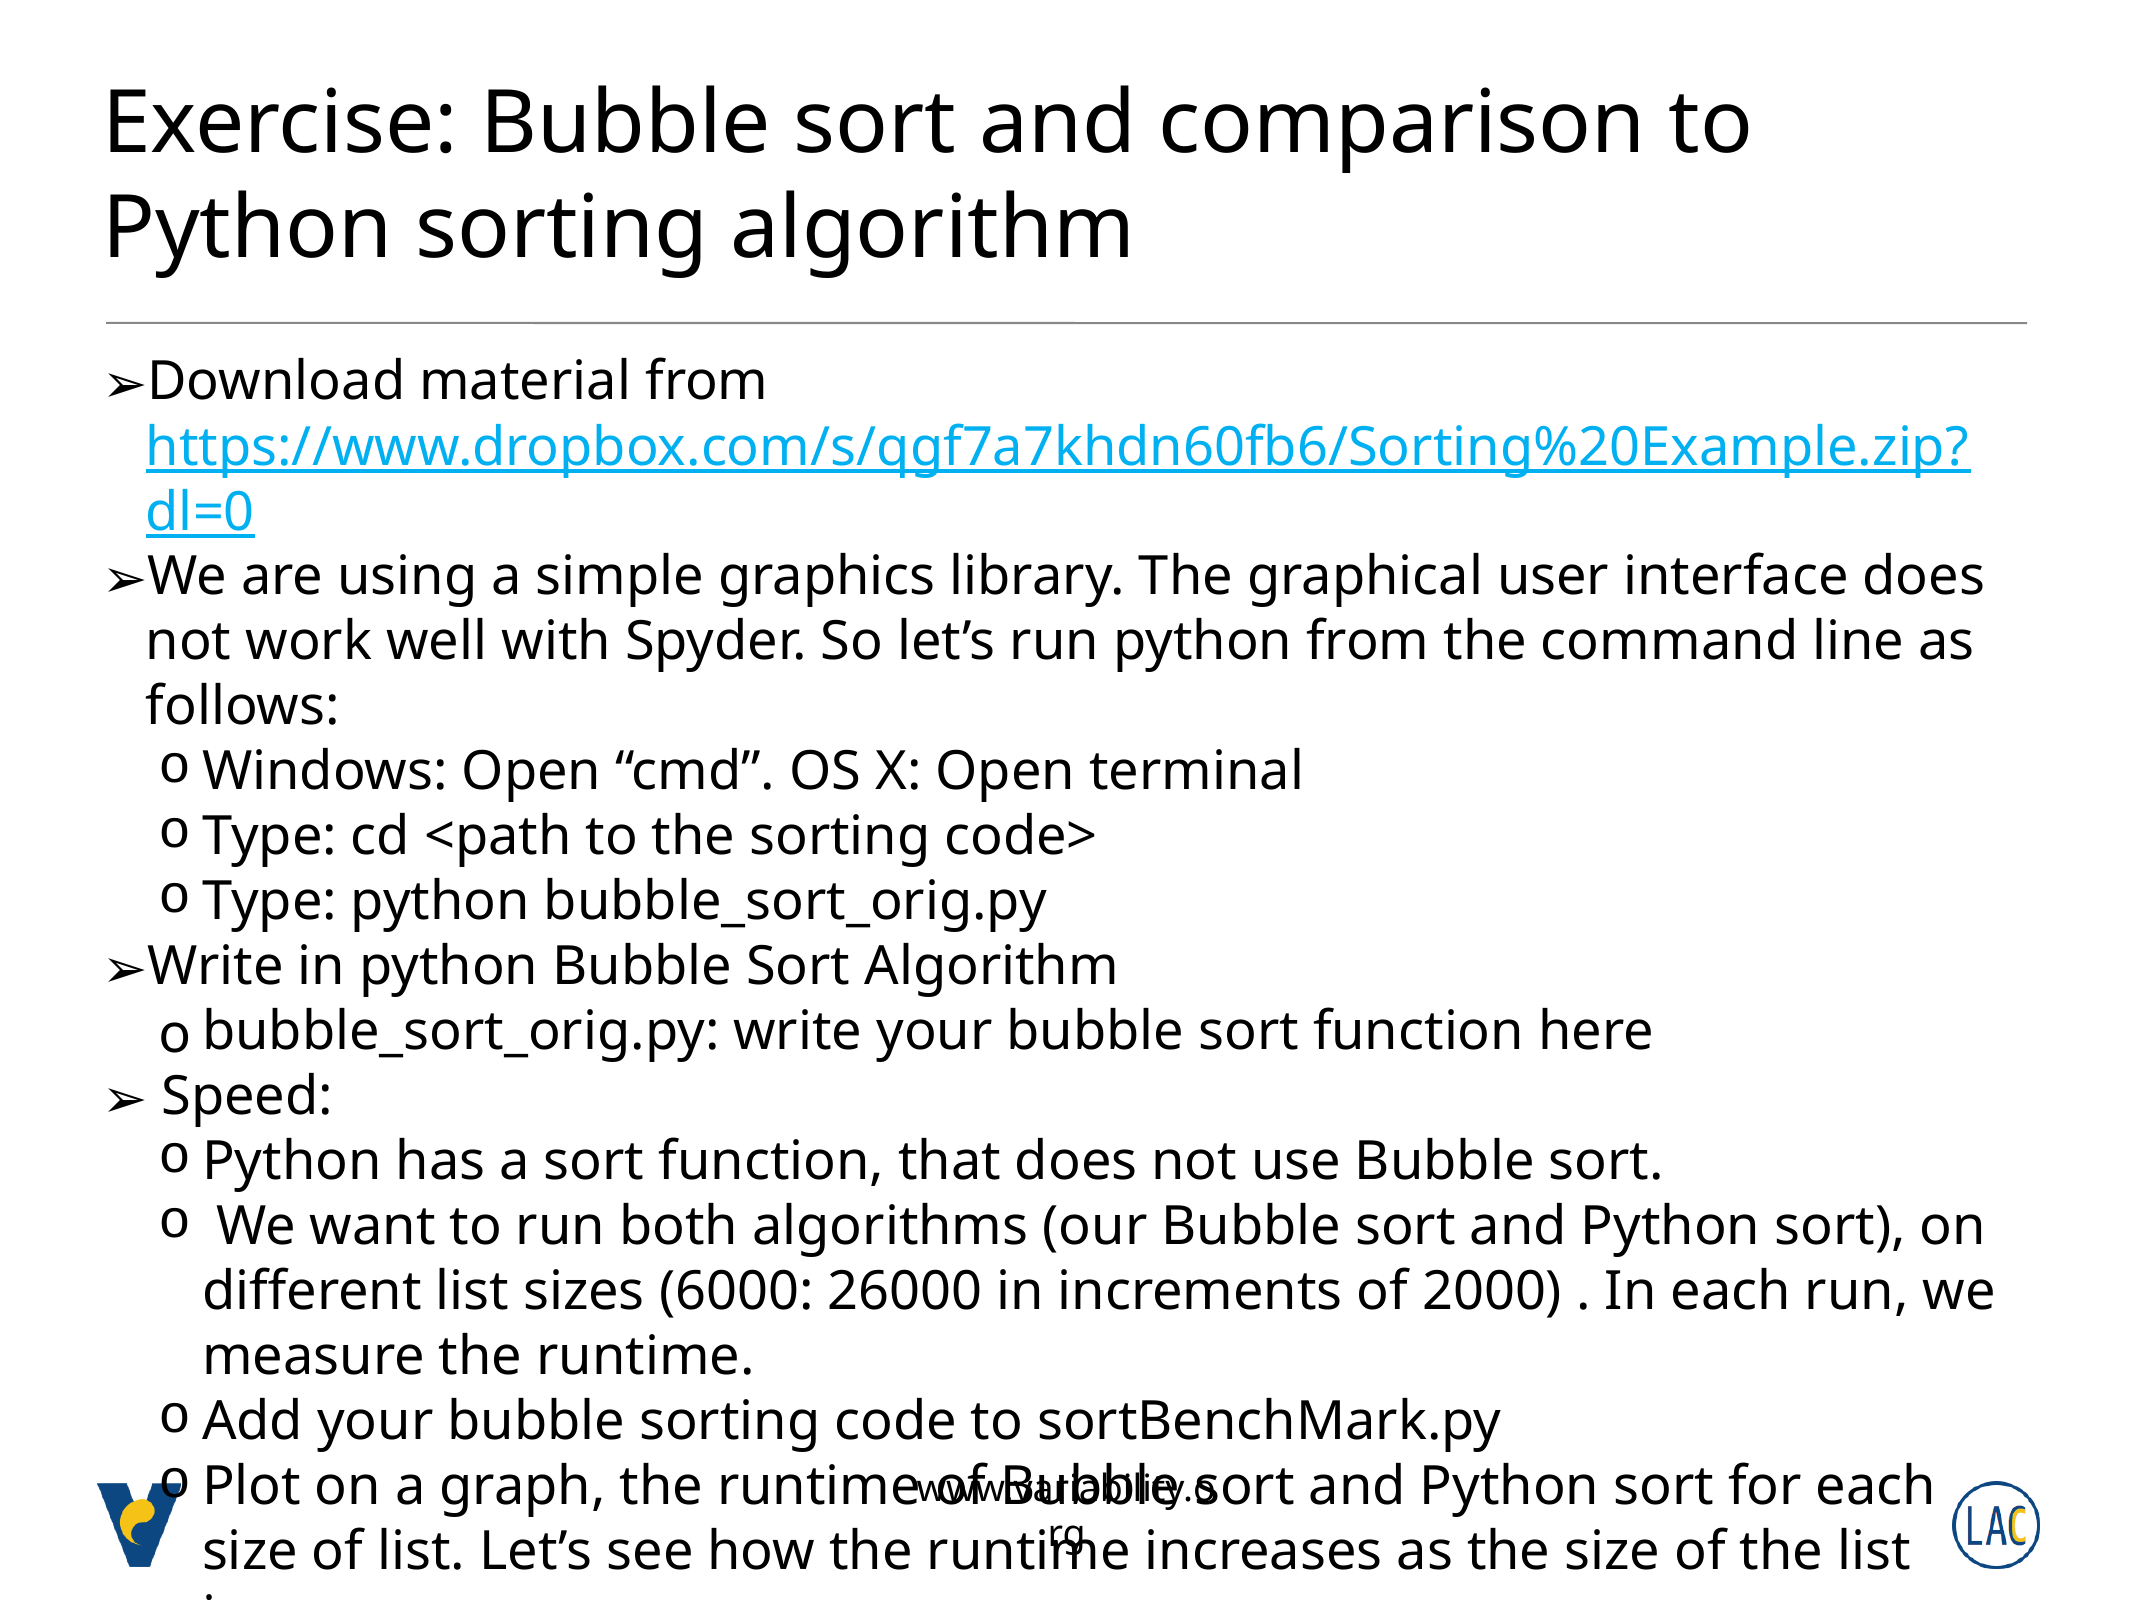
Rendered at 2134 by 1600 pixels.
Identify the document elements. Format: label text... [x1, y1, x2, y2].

picture [1951, 1480, 2040, 1569]
picture [97, 1483, 181, 1567]
title Exercise: Bubble sort and comparison to Python sorting algorithm [93, 0, 2040, 284]
list Download material from https://www.dropbox.com/s/qgf7a7khdn60fb6/Sorting%20Example.zip?dl=0 We are using a simple graphics library. The graphical user interface does not work well with Spyder. So let’s run python from the command line as follows: Windows: Open “cmd”. OS X: Open terminal Type: cd <path to the sorting code> Type: python bubble_sort_orig.py Write in python Bubble Sort Algorithm bubble_sort_orig.py: write your bubble sort function here Speed: Python has a sort function, that does not use Bubble sort. We want to run both algorithms (our Bubble sort and Python sort), on different list sizes (6000: 26000 in increments of 2000) . In each run, we measure the runtime. Add your bubble sorting code to sortBenchMark.py Plot on a graph, the runtime of Bubble sort and Python sort for each size of list. Let’s see how the runtime increases as the size of the list increases. [93, 337, 2040, 1600]
